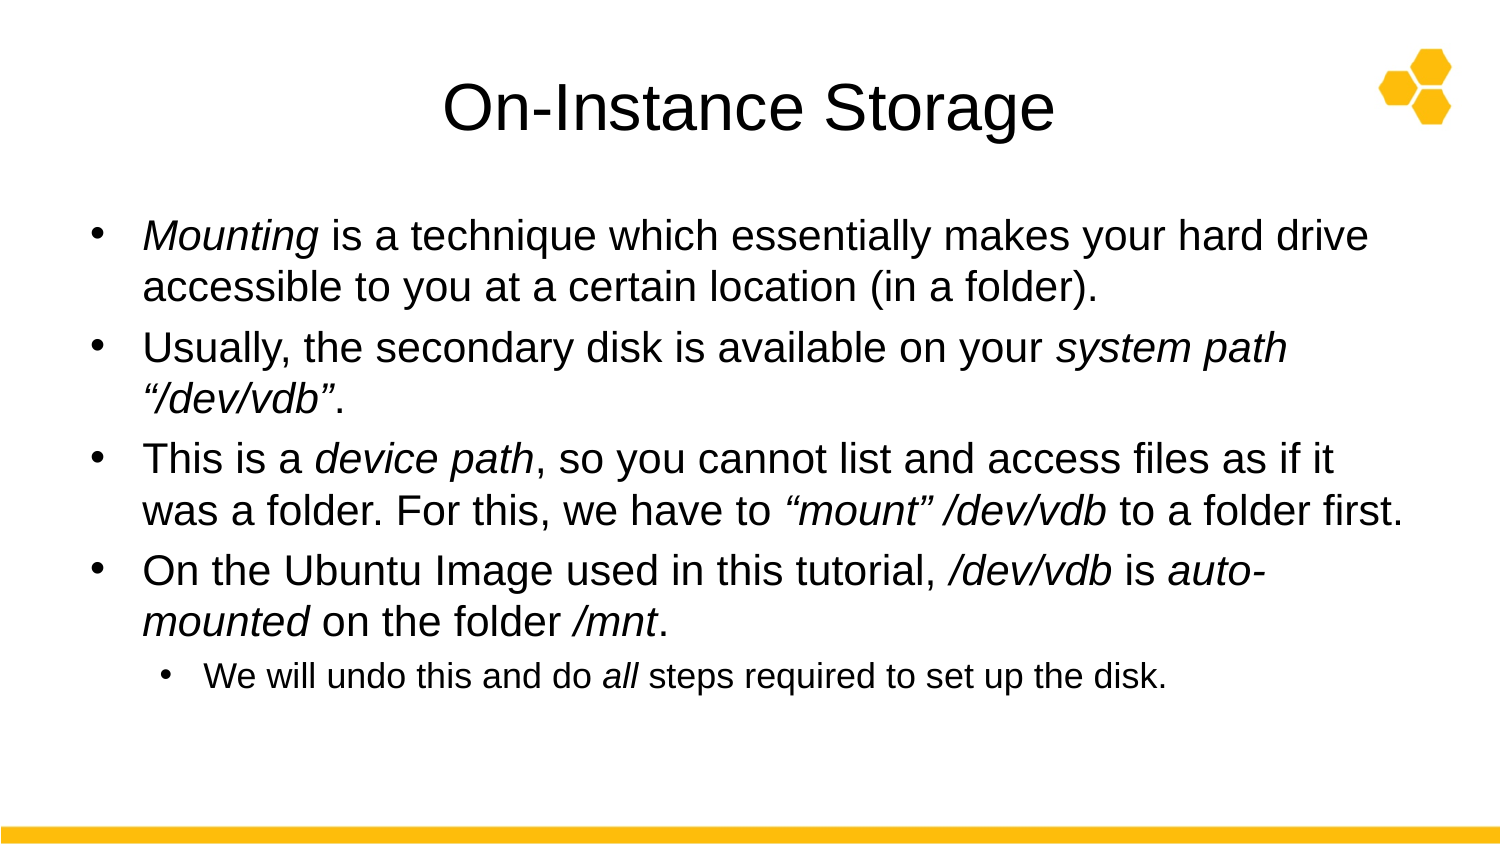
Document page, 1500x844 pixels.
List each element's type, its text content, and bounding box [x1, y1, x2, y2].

picture [0, 0, 1500, 844]
list Mounting is a technique which essentially makes your hard drive accessible to you at a certain location (in a folder). Usually, the secondary disk is available on your system path “/dev/vdb”. This is a device path, so you cannot list and access files as if it was a folder. For this, we have to “mount” /dev/vdb to a folder first. On the Ubuntu Image used in this tutorial, /dev/vdb is auto-mounted on the folder /mnt. We will undo this and do all steps required to set up the disk. [75, 199, 1425, 754]
title On-Instance Storage [75, 33, 1425, 175]
